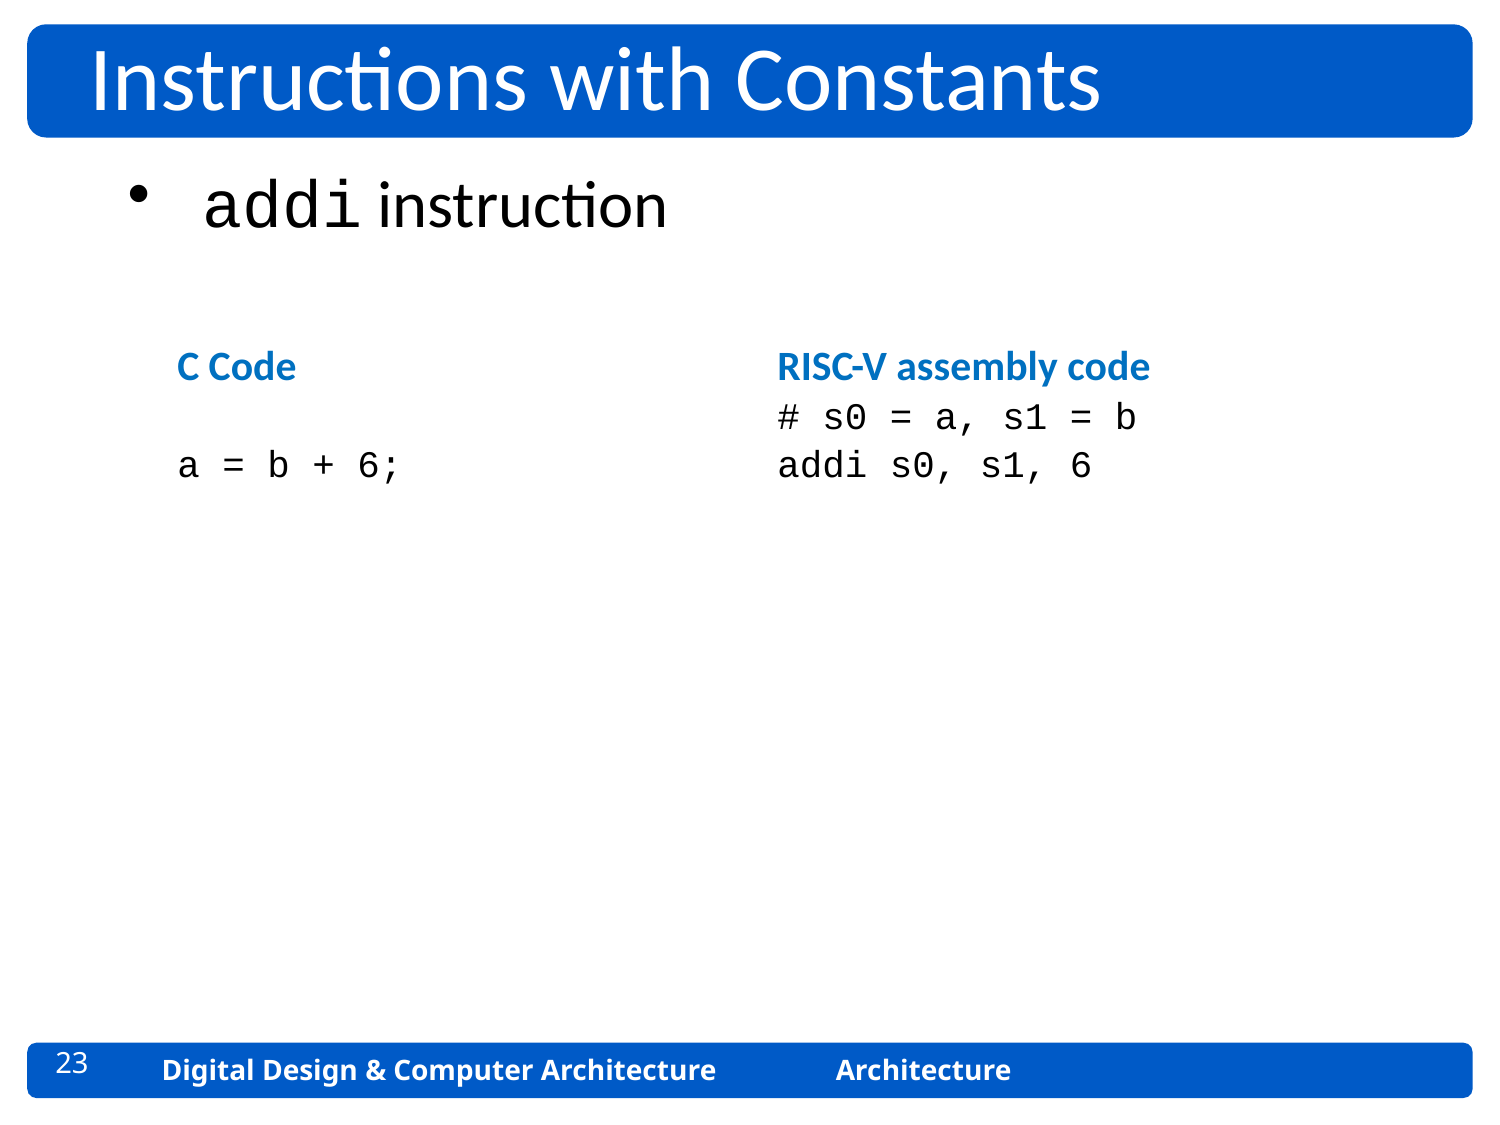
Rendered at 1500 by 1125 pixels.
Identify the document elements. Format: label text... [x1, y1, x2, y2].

text_box RISC-V assembly code # s0 = a, s1 = b addi s0, s1, 6 [762, 337, 1413, 963]
text_box addi instruction [112, 162, 1350, 975]
slide_number 23 [40, 1037, 164, 1096]
text_box Instructions with Constants [75, 11, 1375, 136]
text_box C Code a = b + 6; [162, 337, 762, 963]
